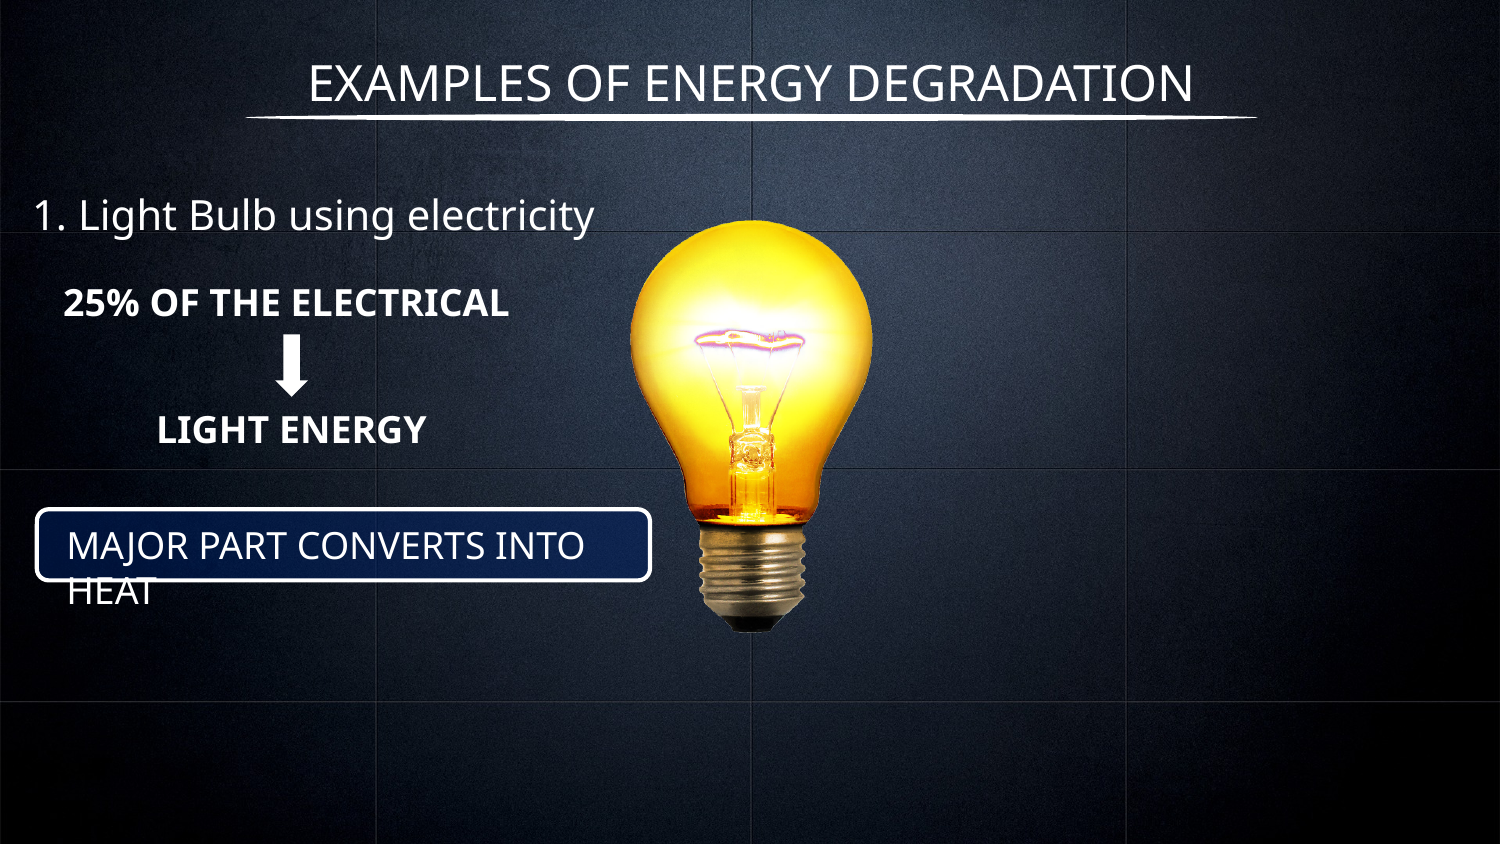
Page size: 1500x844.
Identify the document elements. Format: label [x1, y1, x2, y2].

text_box [36, 509, 651, 581]
picture [0, 0, 1500, 844]
